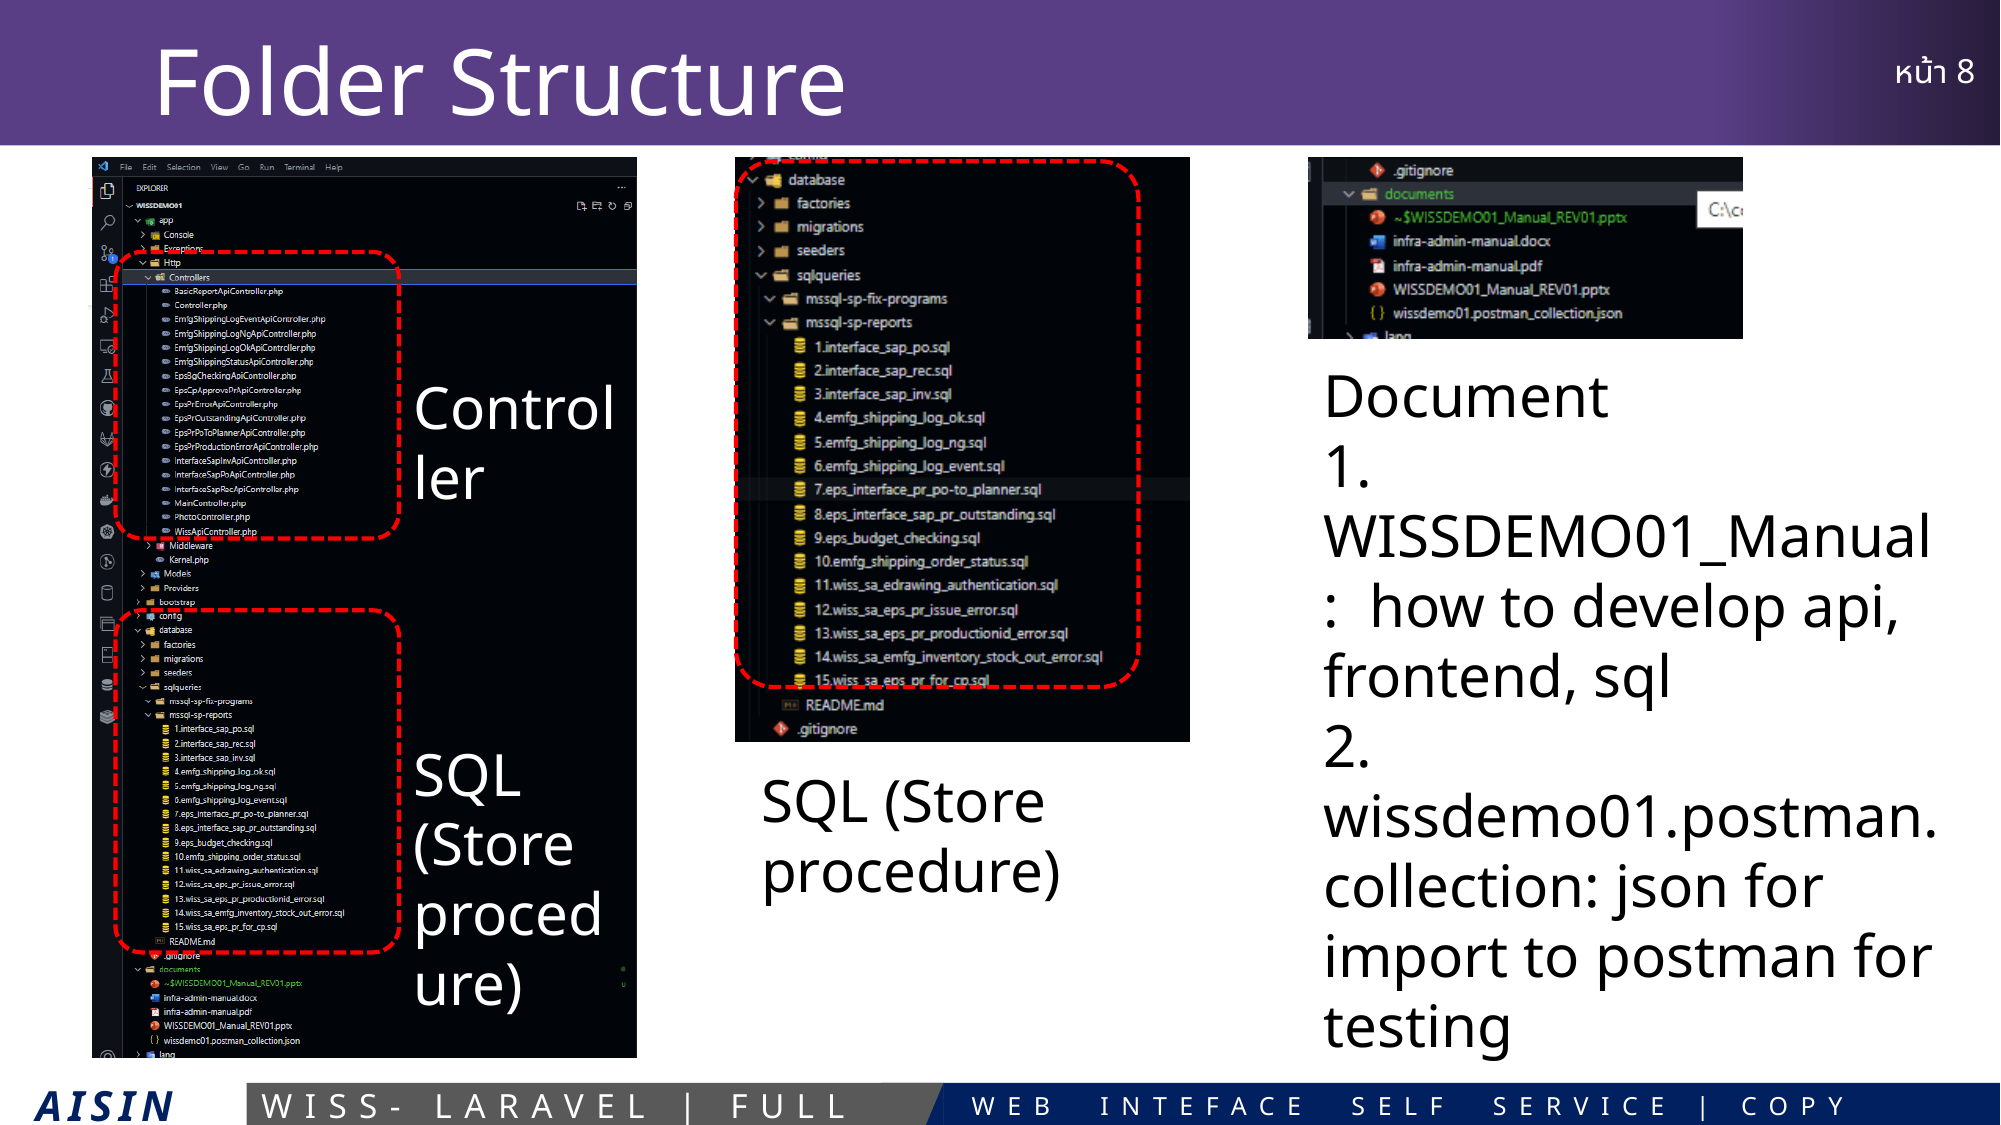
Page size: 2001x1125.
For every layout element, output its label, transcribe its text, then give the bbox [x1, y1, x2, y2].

text_box Document 1. WISSDEMO01_Manual : how to develop api, frontend, sql 2. wissdemo01.postman.collection: json for import to postman for testing [1308, 352, 1977, 1067]
picture [1308, 157, 1743, 339]
picture [88, 157, 637, 1058]
picture [735, 157, 1190, 742]
text_box SQL (Store procedure) [746, 756, 1190, 912]
title Folder Structure [137, 0, 1863, 172]
